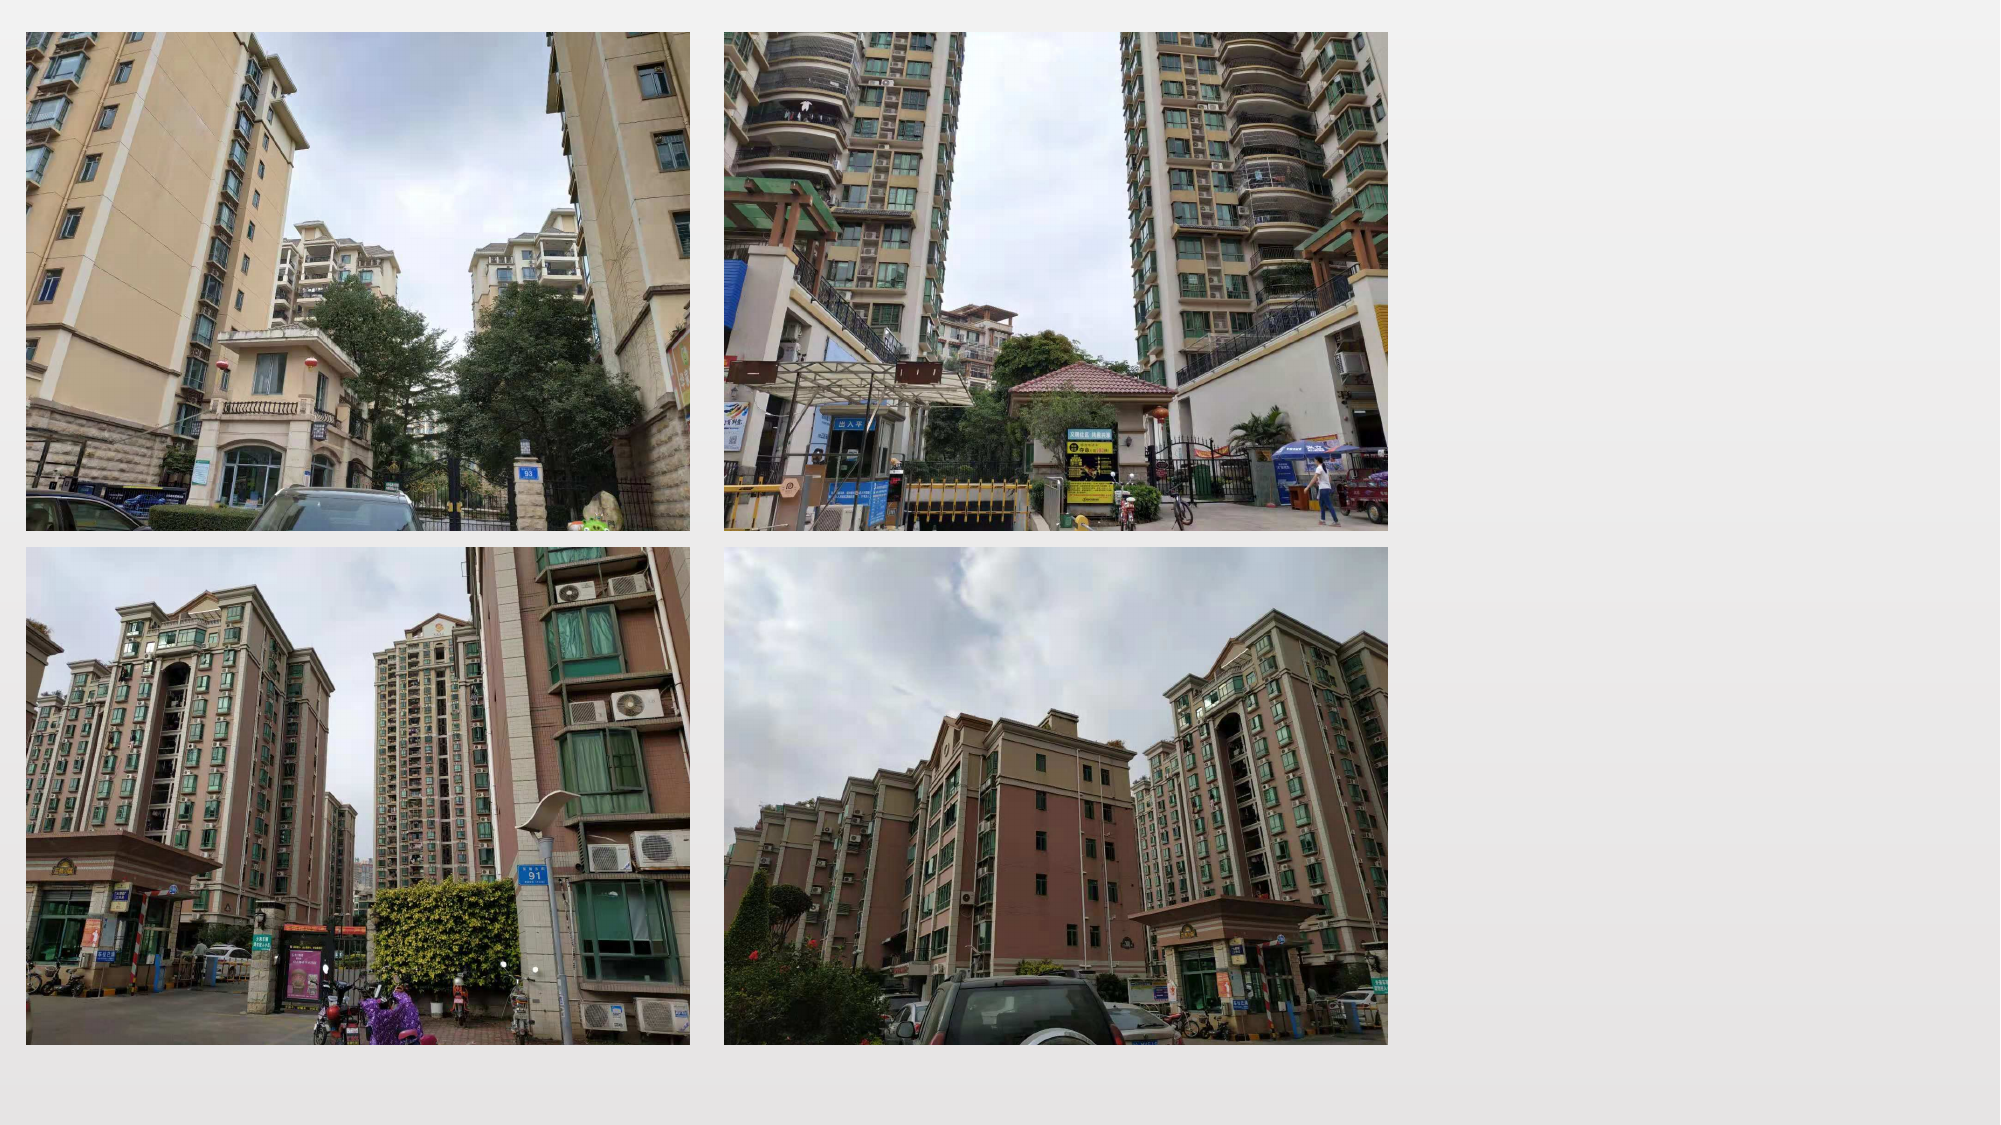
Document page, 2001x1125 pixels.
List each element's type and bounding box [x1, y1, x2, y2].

picture [26, 547, 690, 1046]
picture [723, 32, 1388, 531]
picture [723, 547, 1388, 1046]
picture [26, 32, 690, 531]
